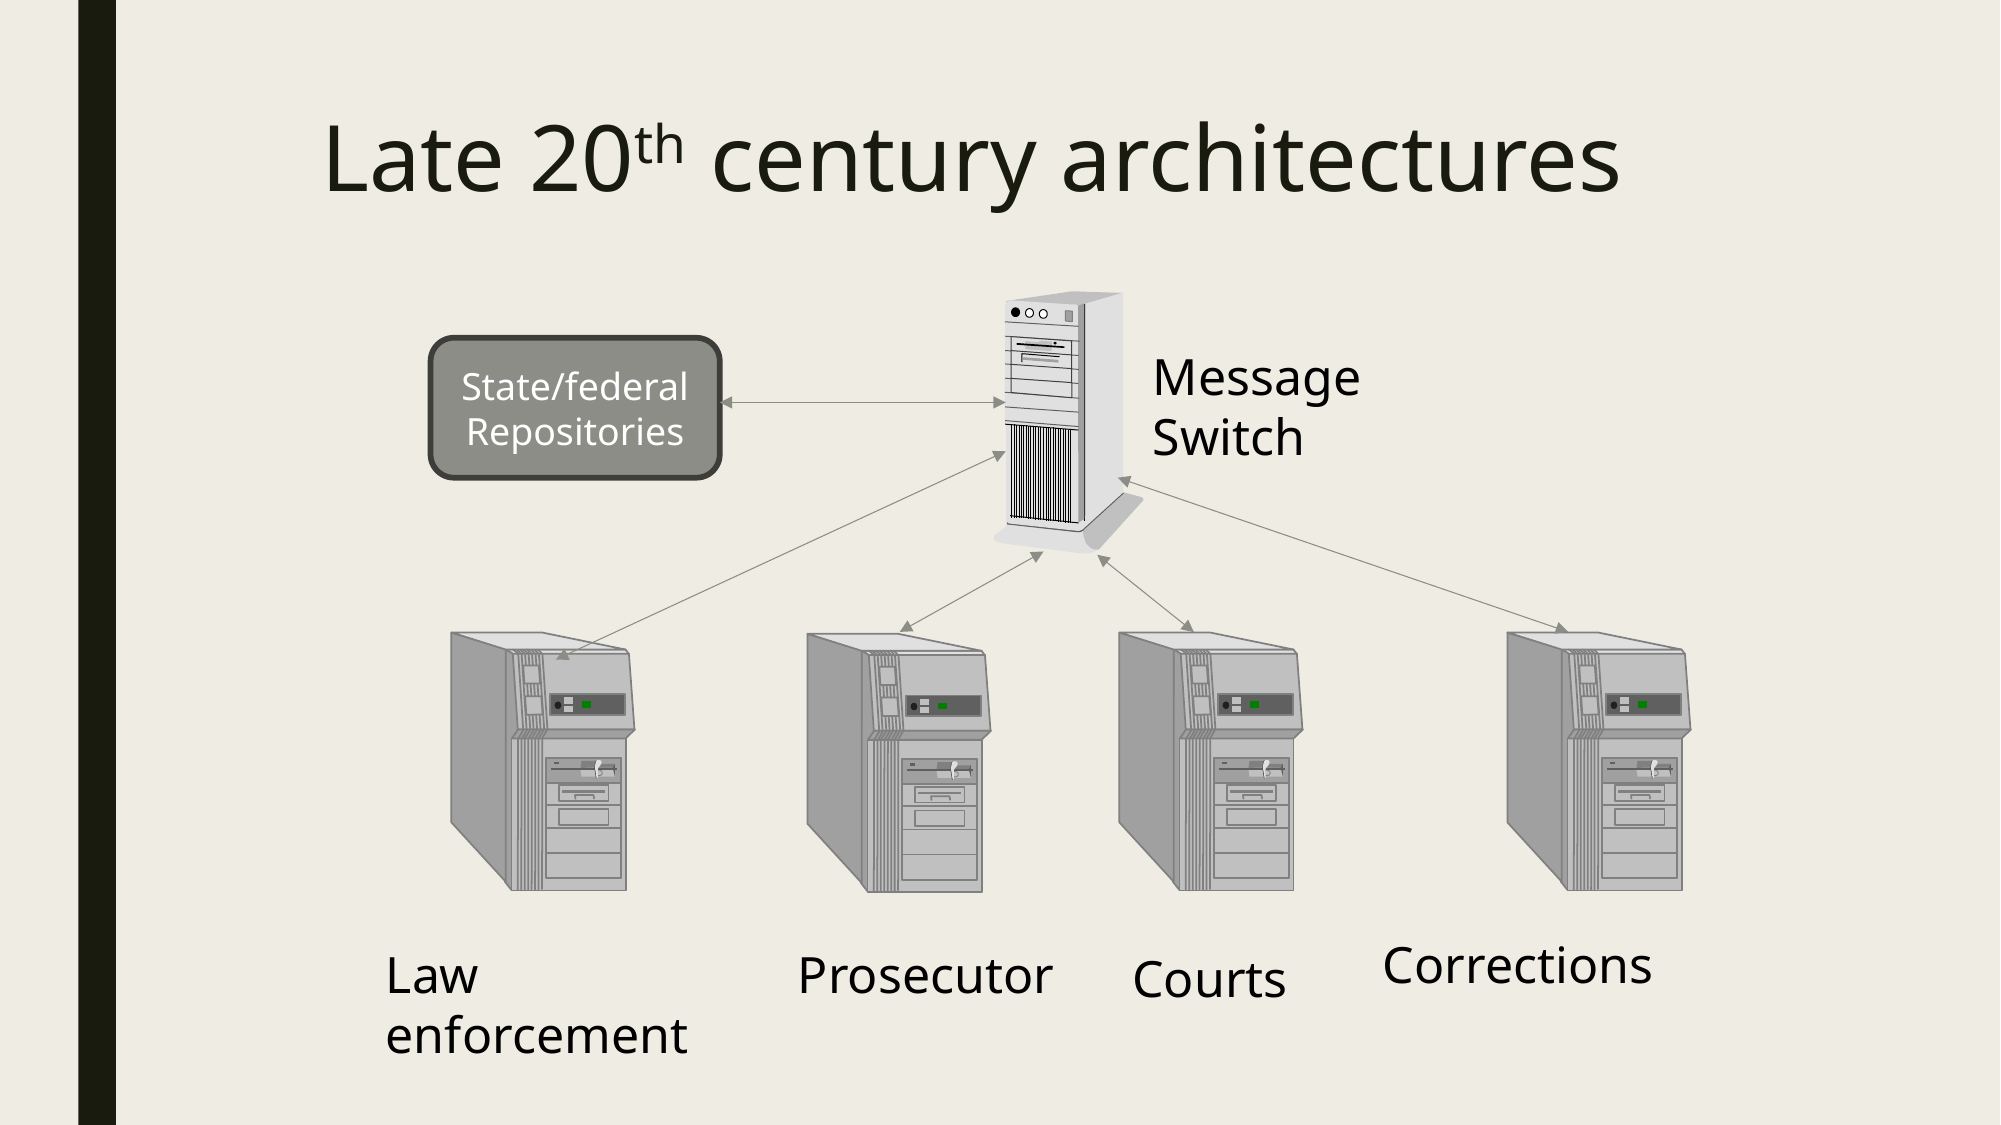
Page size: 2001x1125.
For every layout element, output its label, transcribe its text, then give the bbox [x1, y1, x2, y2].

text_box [1117, 632, 1306, 894]
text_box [1097, 554, 1194, 633]
text_box State/federal Repositories [427, 334, 723, 481]
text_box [993, 291, 1144, 554]
text_box Law enforcement [371, 936, 706, 1071]
text_box Prosecutor [783, 936, 1118, 1011]
text_box Corrections [1368, 925, 1703, 1001]
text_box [1505, 630, 1694, 894]
text_box Courts [1117, 939, 1453, 1015]
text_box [1117, 477, 1569, 632]
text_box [805, 660, 994, 895]
text_box Message Switch [1144, 337, 1473, 473]
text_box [899, 551, 1044, 632]
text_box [449, 630, 638, 894]
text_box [555, 451, 1006, 660]
title Late 20th century architectures [306, 105, 1882, 350]
